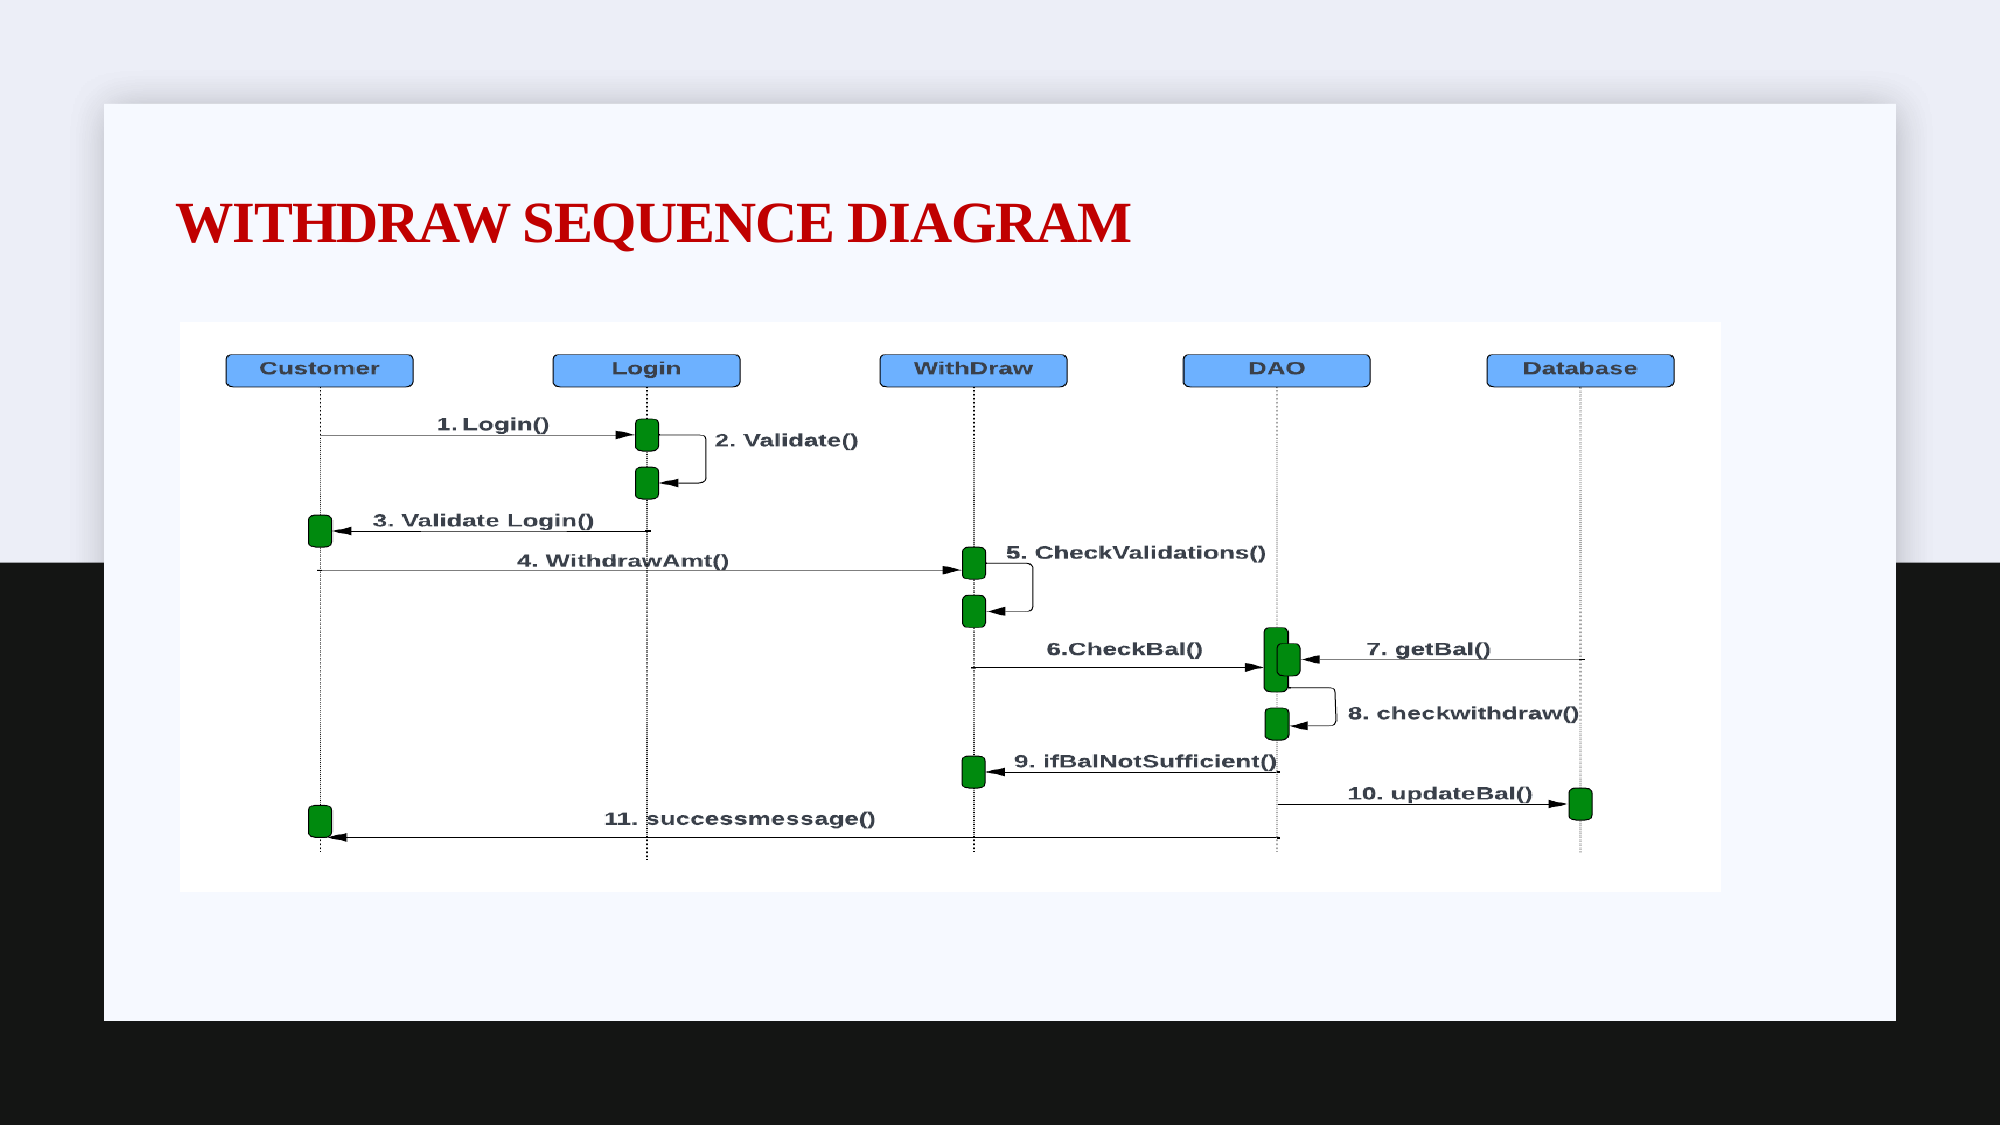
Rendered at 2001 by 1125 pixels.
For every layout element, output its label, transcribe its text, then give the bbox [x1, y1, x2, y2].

picture [179, 321, 1722, 893]
title Withdraw Sequence Diagram [160, 175, 1811, 273]
